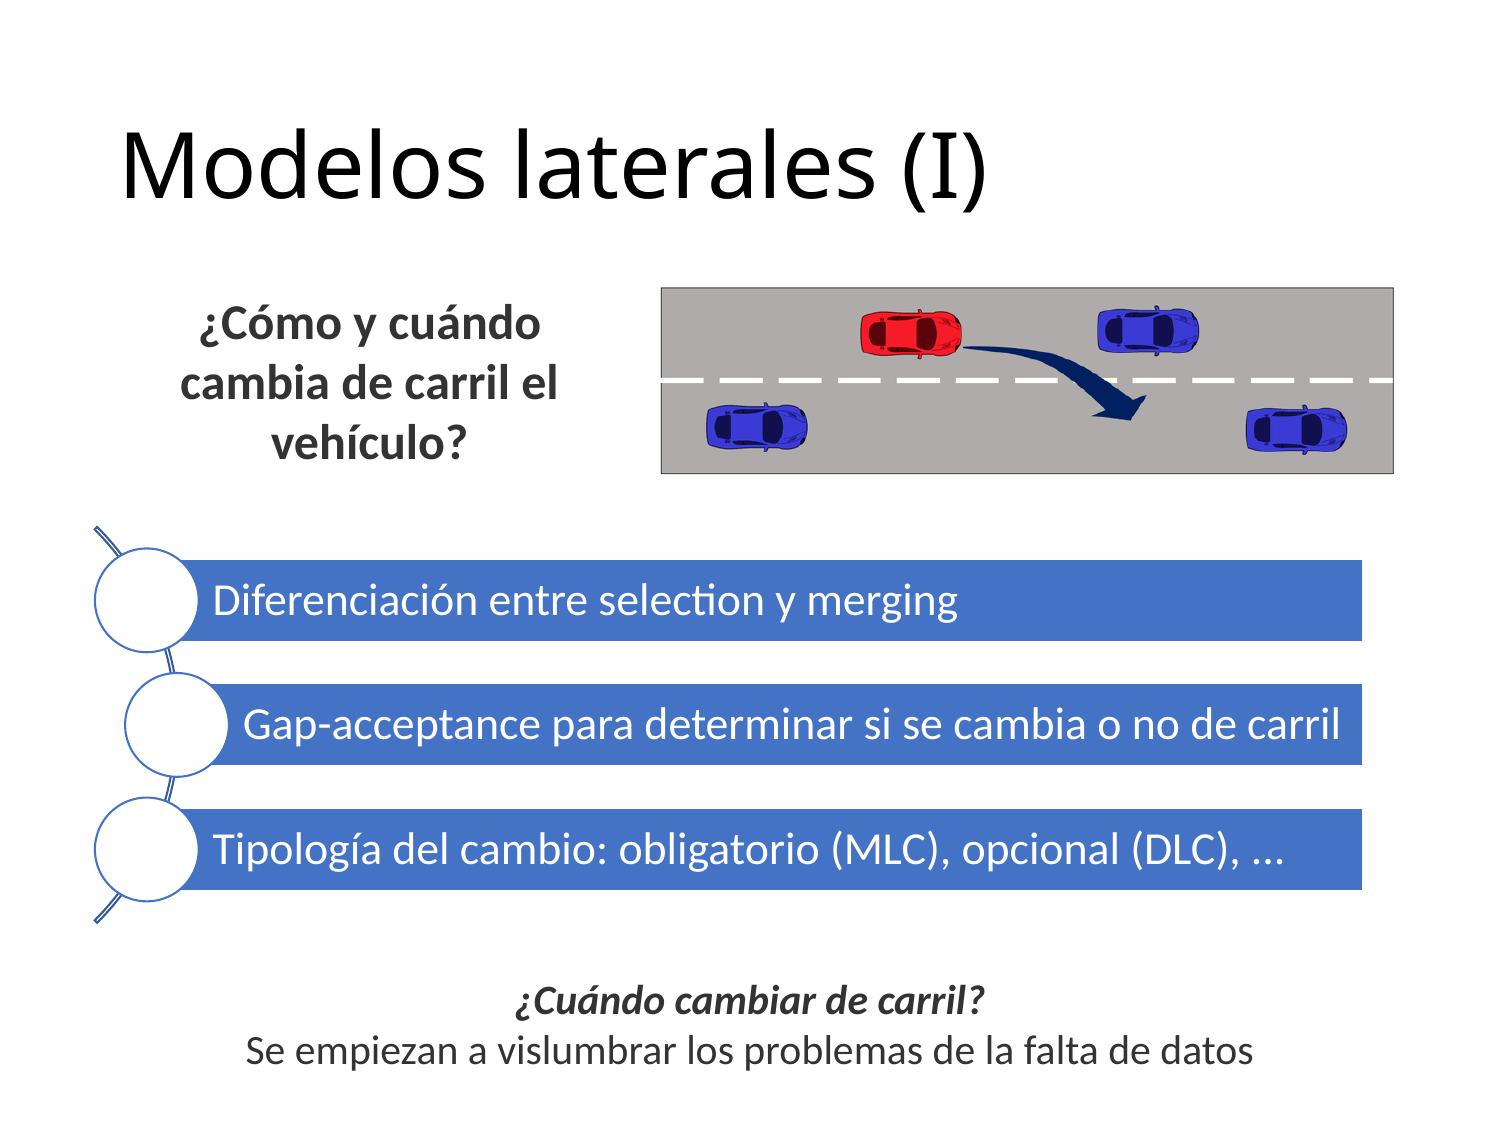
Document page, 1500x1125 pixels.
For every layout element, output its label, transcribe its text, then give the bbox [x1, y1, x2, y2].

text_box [88, 517, 1368, 933]
title Modelos laterales (I) [103, 59, 1397, 278]
picture [656, 282, 1397, 480]
text_box ¿Cómo y cuándo cambia de carril el vehículo? [103, 282, 637, 478]
text_box ¿Cuándo cambiar de carril? Se empiezan a vislumbrar los problemas de la falta de datos [90, 965, 1409, 1080]
